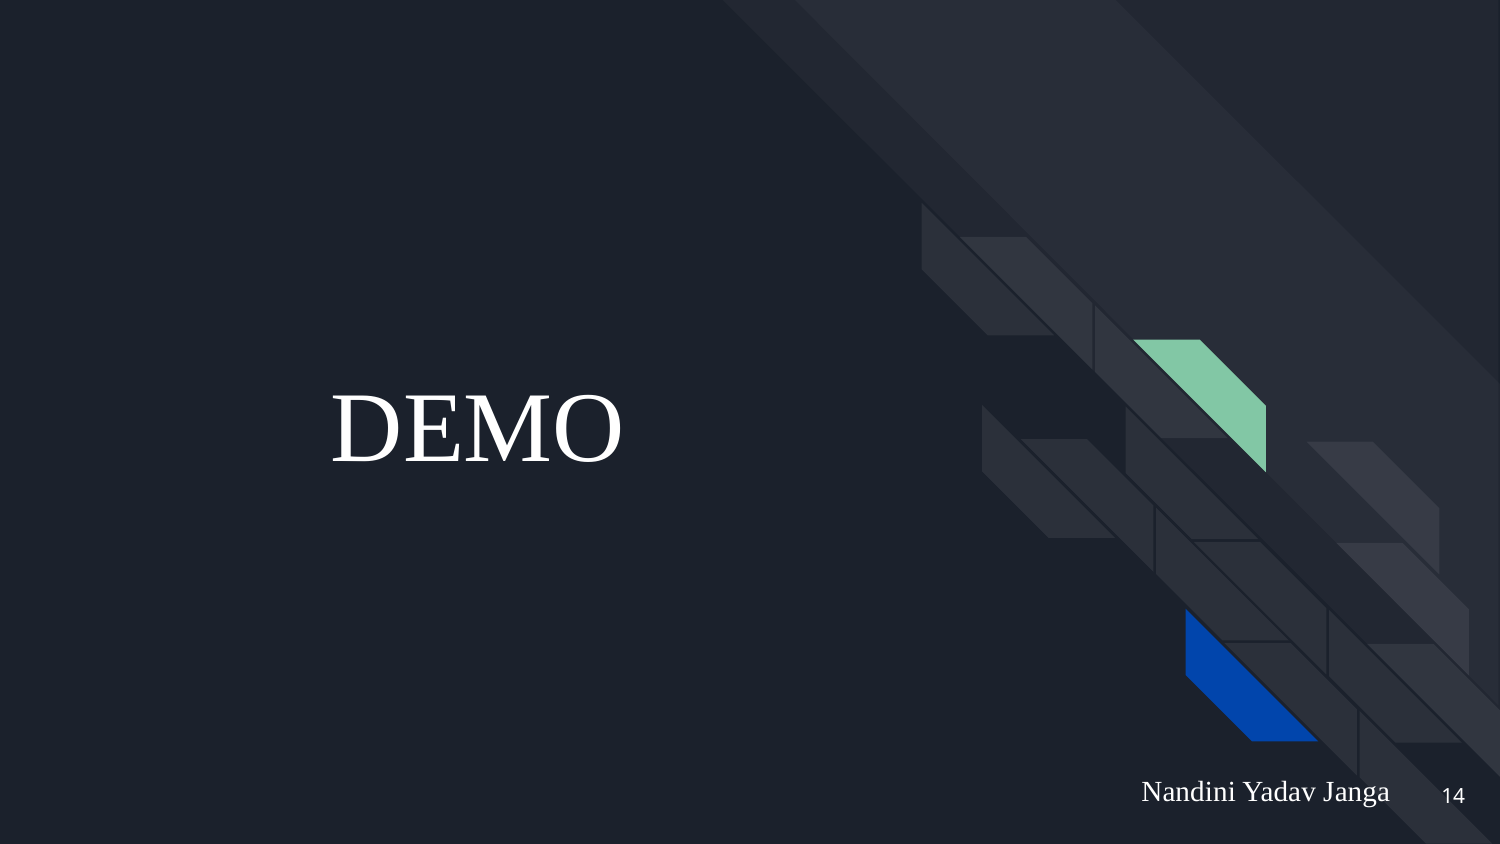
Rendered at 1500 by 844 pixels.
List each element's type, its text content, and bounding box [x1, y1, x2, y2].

title DEMO [315, 329, 855, 515]
slide_number ‹#› [1389, 764, 1480, 830]
text_box Nandini Yadav Janga [1126, 757, 1500, 822]
